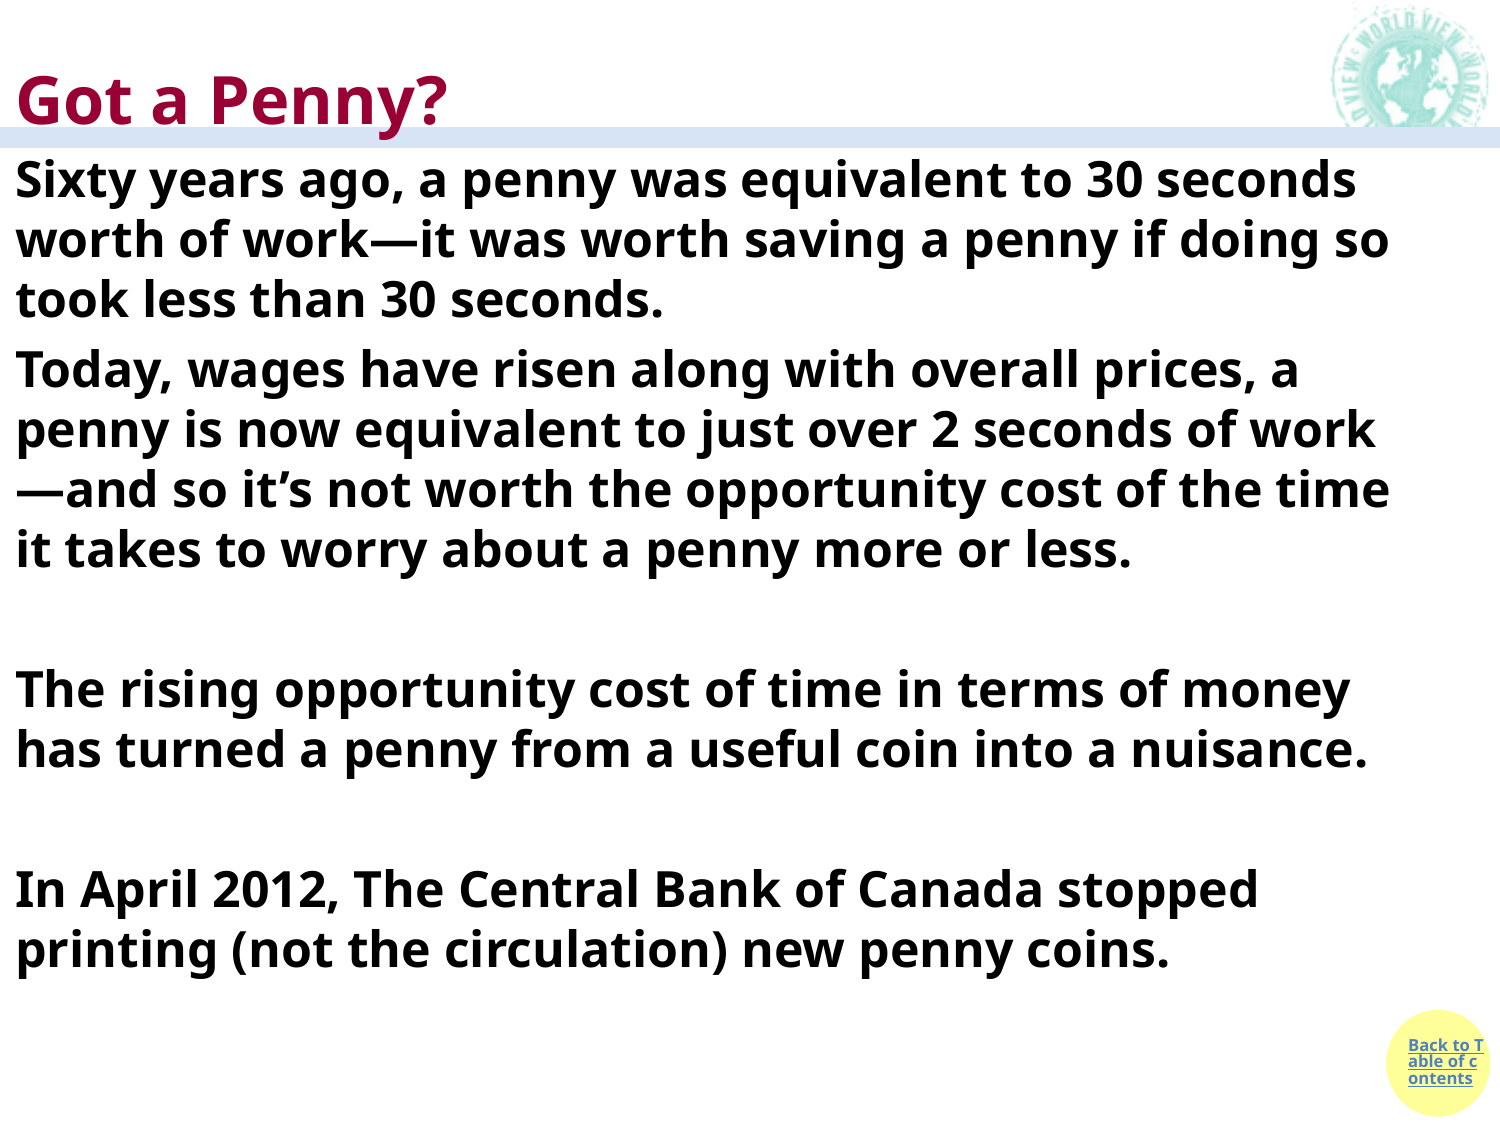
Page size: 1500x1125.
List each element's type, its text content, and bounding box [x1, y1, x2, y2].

picture [1312, 0, 1500, 127]
list Got a Penny? Sixty years ago, a penny was equivalent to 30 seconds worth of work—it was worth saving a penny if doing so took less than 30 seconds. Today, wages have risen along with overall prices, a penny is now equivalent to just over 2 seconds of work—and so it’s not worth the opportunity cost of the time it takes to worry about a penny more or less. The rising opportunity cost of time in terms of money has turned a penny from a useful coin into a nuisance. In April 2012, The Central Bank of Canada stopped printing (not the circulation) new penny coins. [0, 50, 1425, 985]
